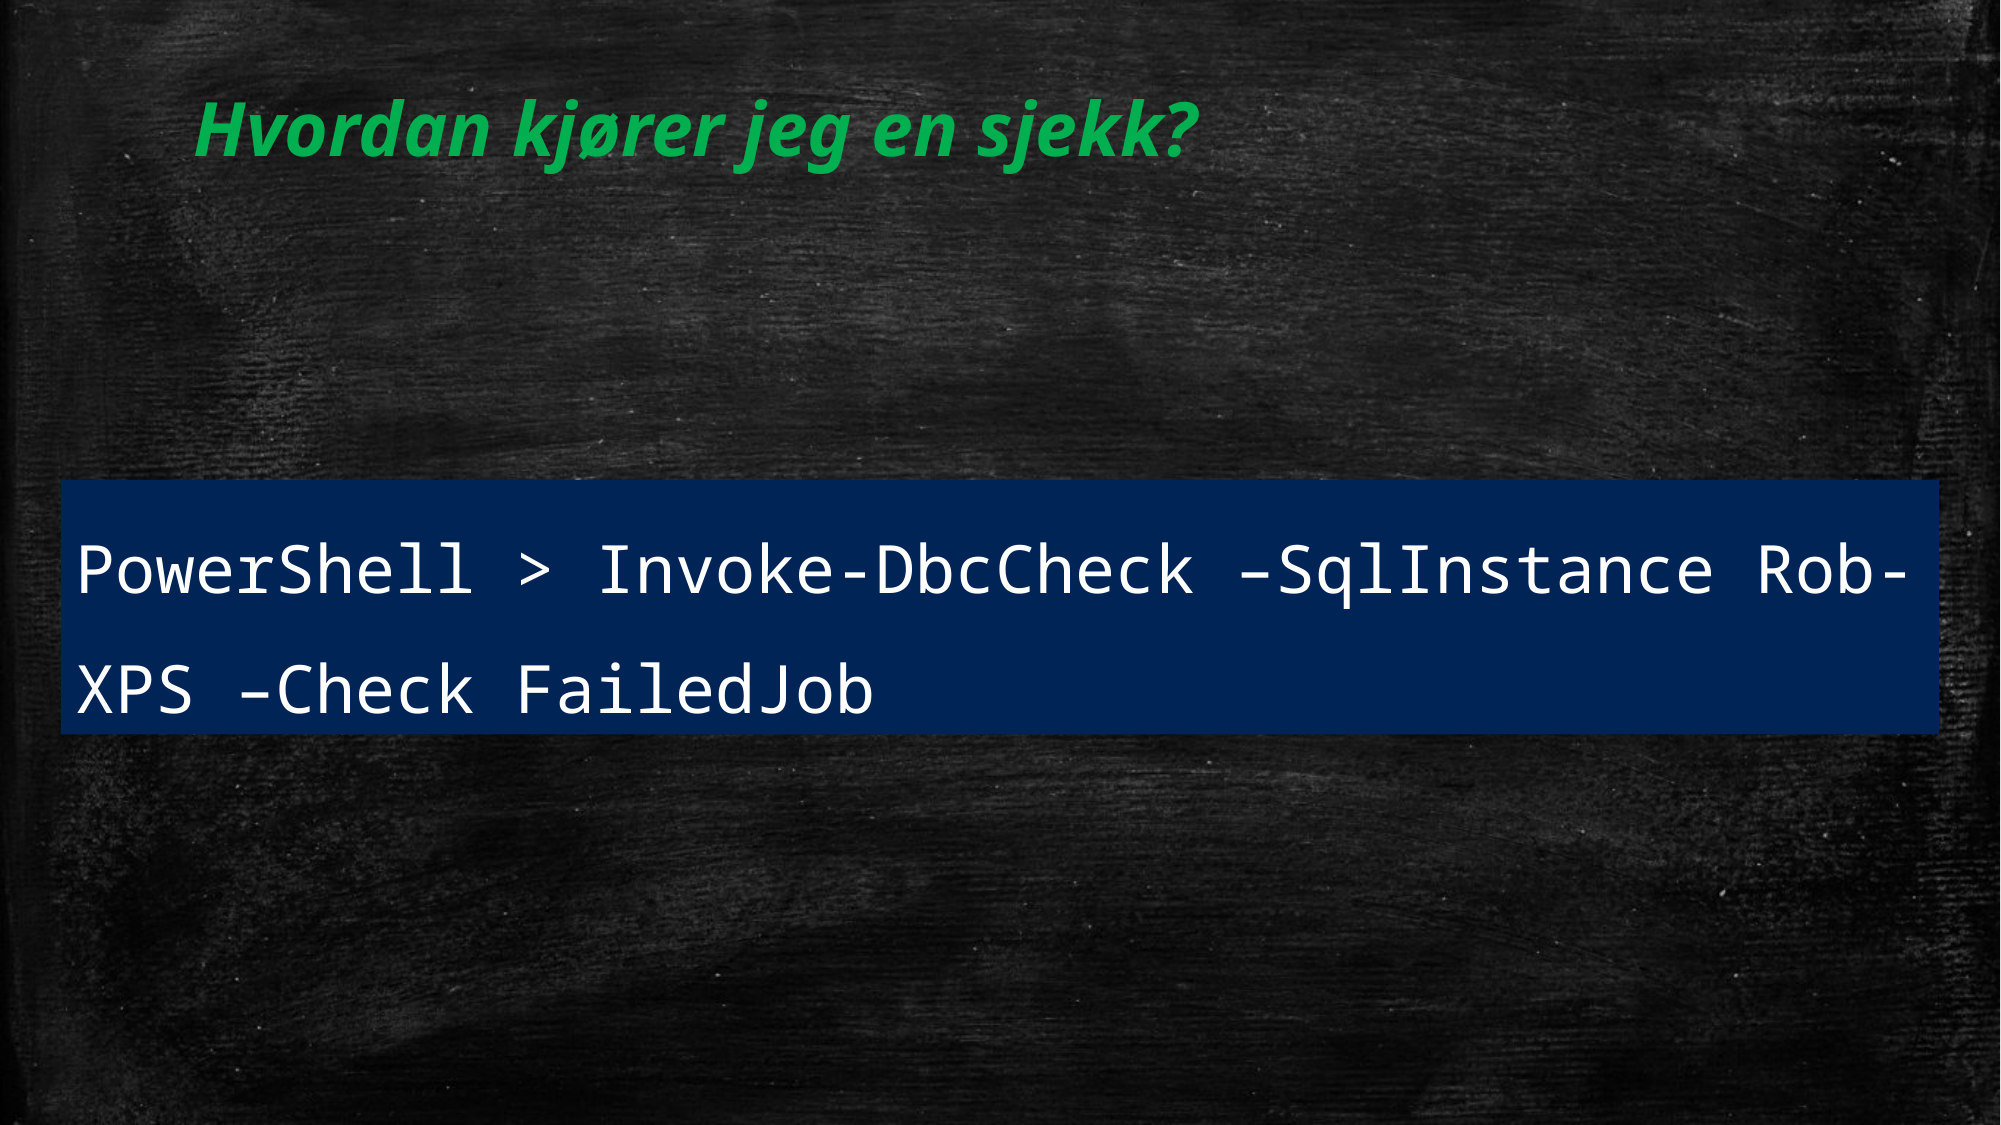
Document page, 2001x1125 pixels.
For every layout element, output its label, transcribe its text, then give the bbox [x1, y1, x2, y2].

title Hvordan kjører jeg en sjekk? [179, 54, 1821, 181]
text_box PowerShell > Invoke-DbcCheck –SqlInstance Rob-XPS –Check FailedJob [60, 479, 1940, 735]
